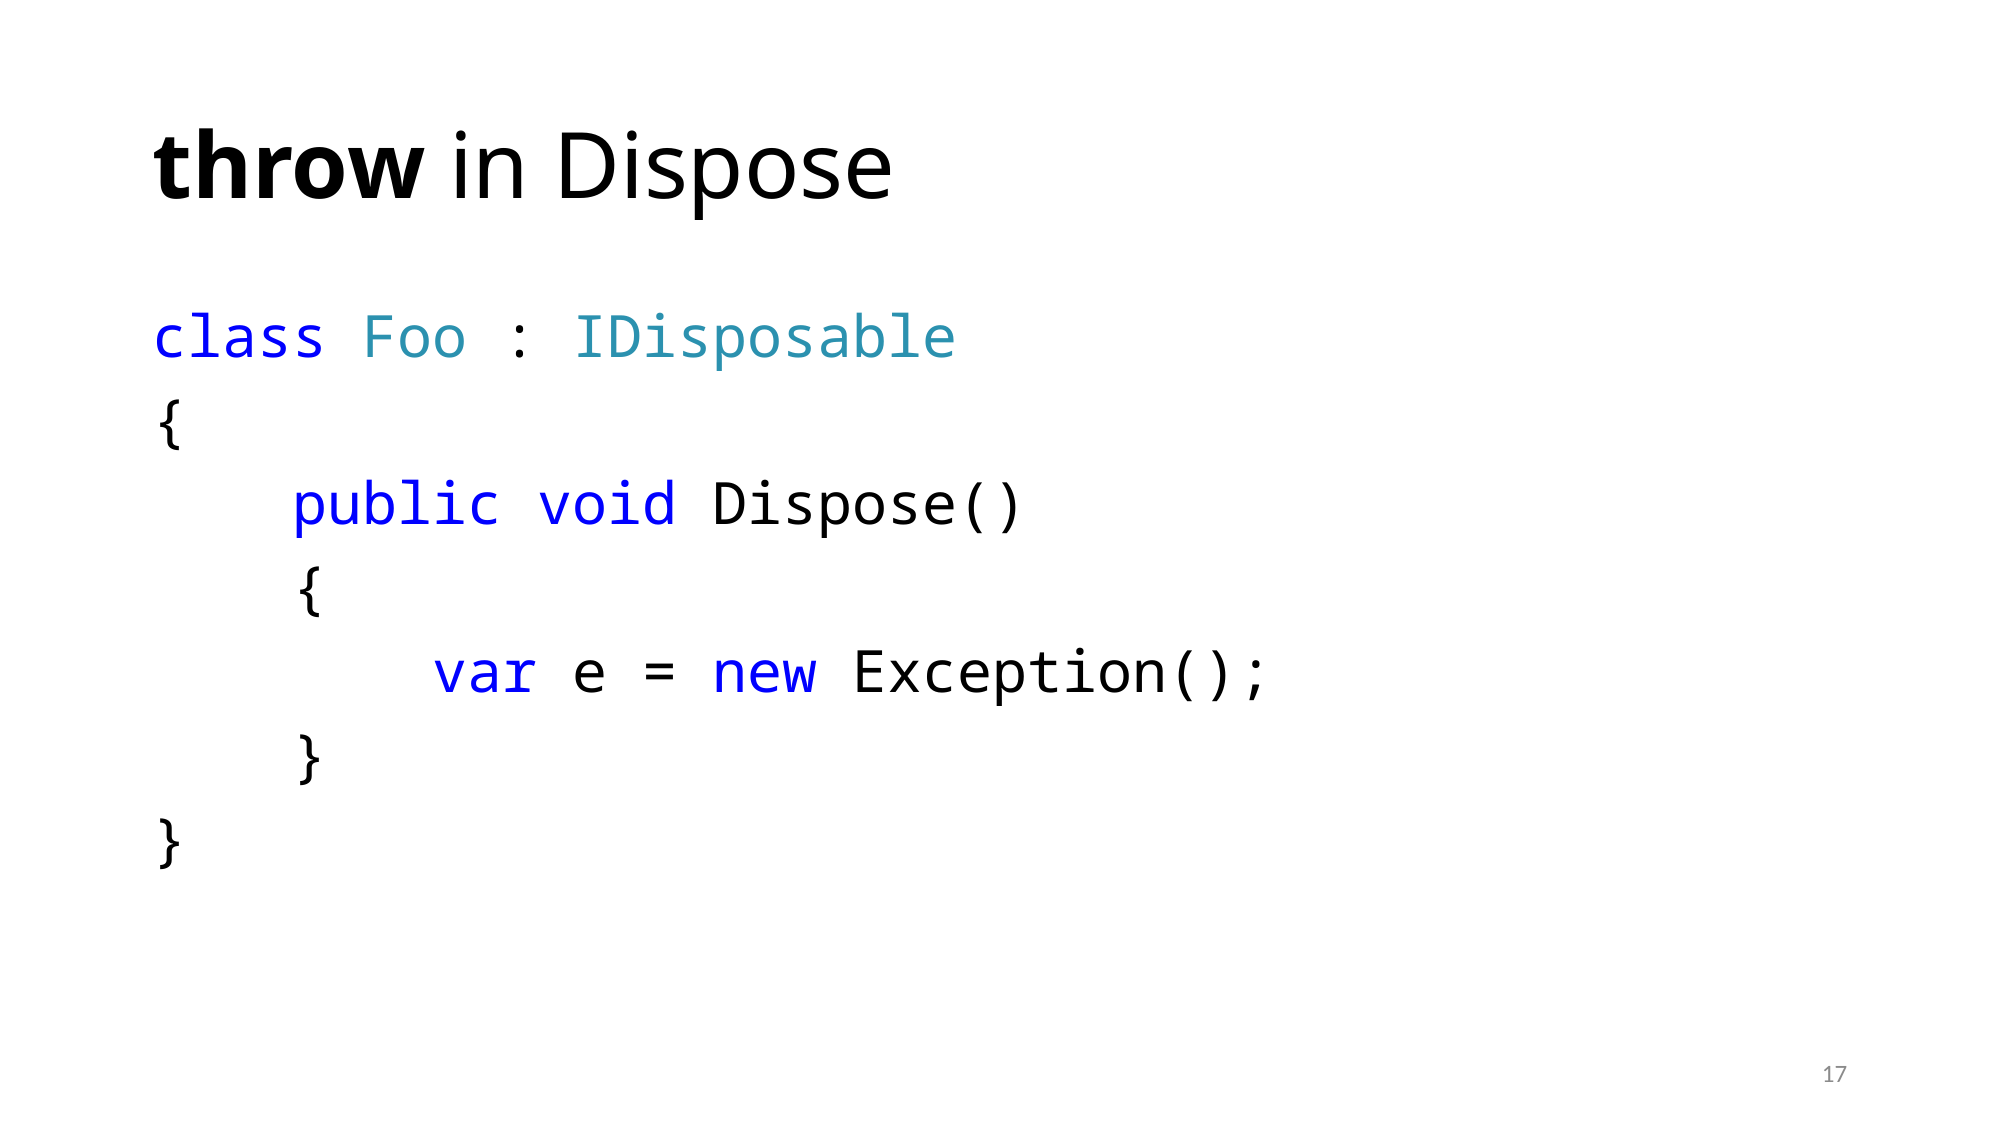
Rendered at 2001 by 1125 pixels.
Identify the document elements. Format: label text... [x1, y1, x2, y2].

list class Foo : IDisposable { public void Dispose() { var e = new Exception(); } } [137, 299, 1863, 1014]
slide_number 17 [1412, 1042, 1863, 1103]
title throw in Dispose [137, 59, 1863, 278]
